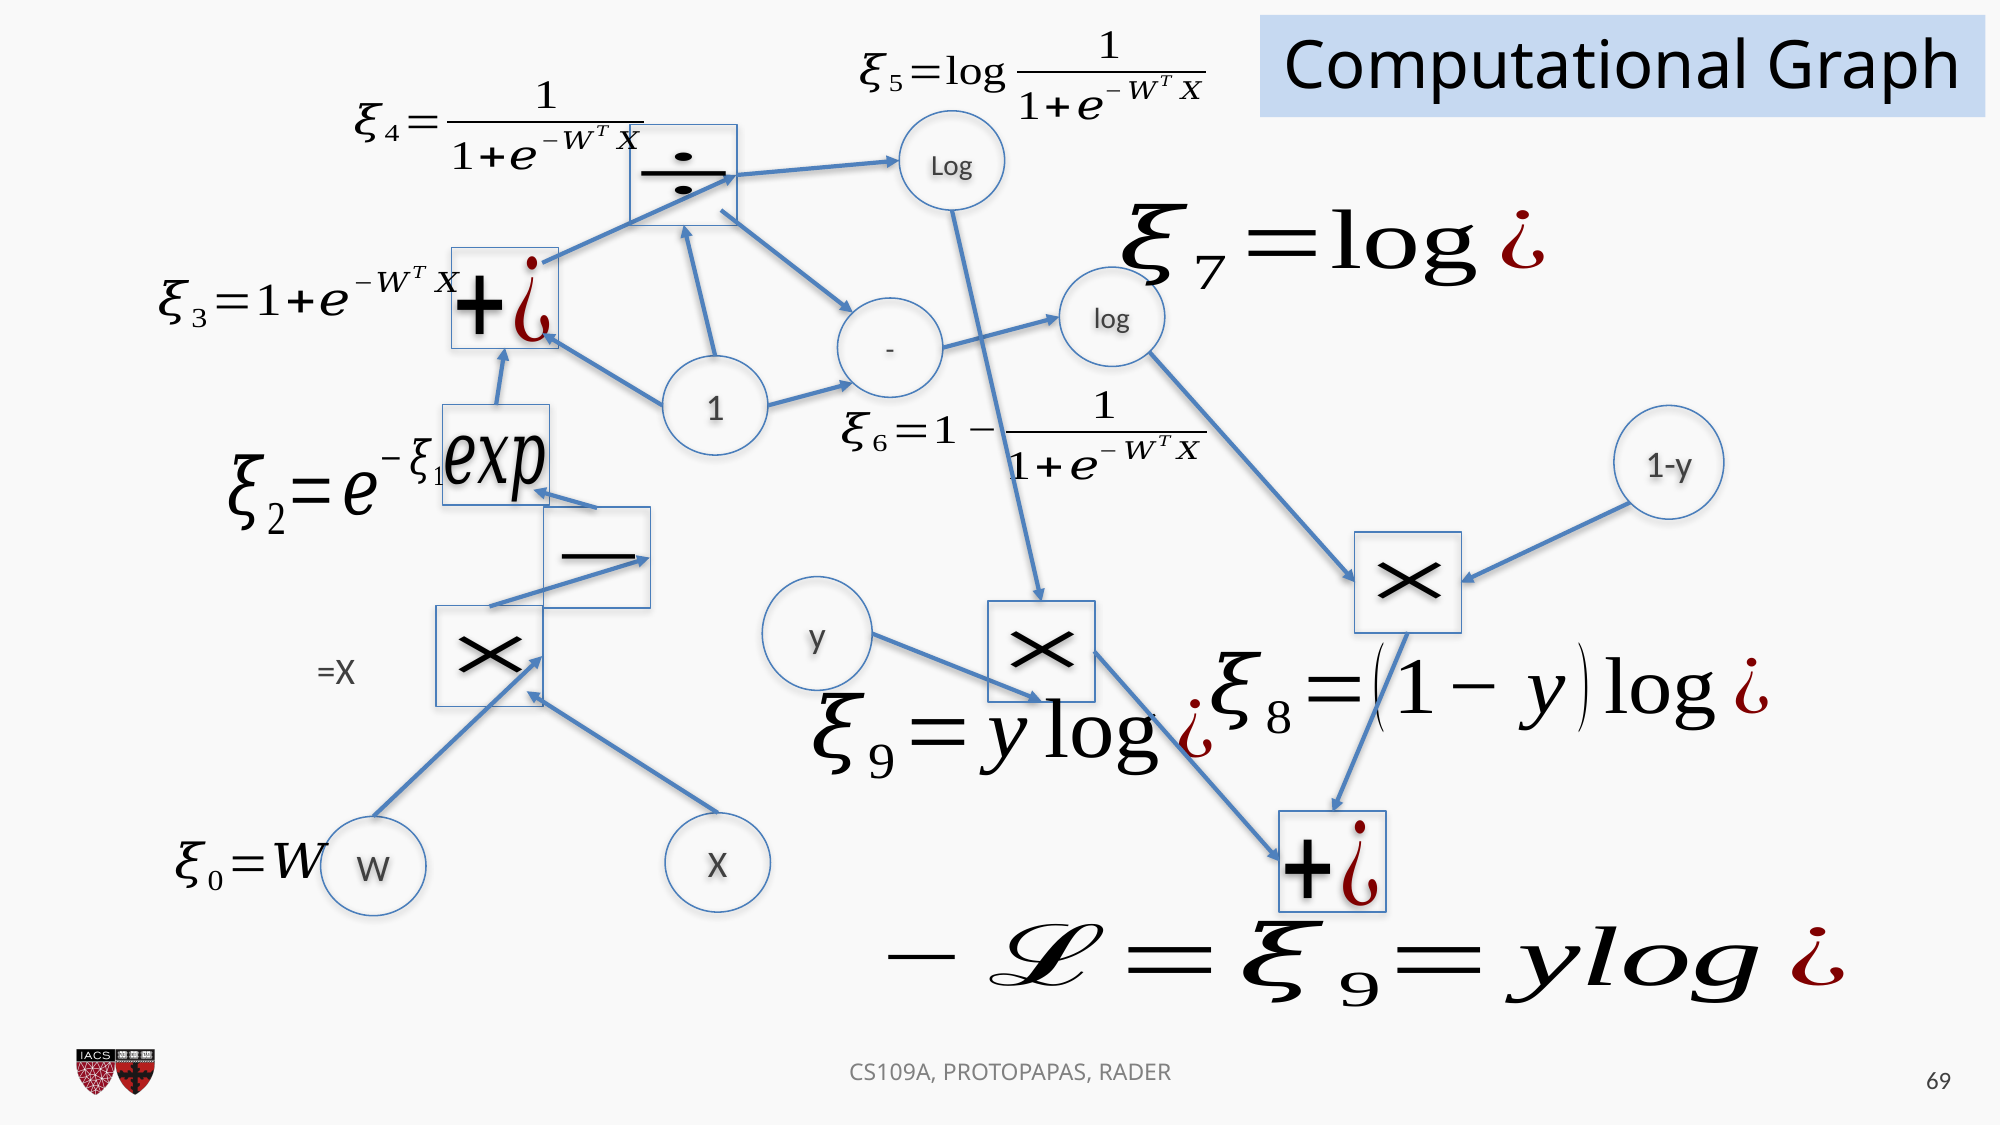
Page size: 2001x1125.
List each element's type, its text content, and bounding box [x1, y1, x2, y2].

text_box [223, 404, 549, 543]
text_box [951, 209, 1042, 600]
picture [75, 1049, 155, 1095]
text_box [170, 816, 427, 916]
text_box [1047, 297, 1054, 315]
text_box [1093, 651, 1296, 827]
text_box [1149, 351, 1371, 548]
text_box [350, 72, 737, 225]
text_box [373, 691, 453, 817]
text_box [736, 160, 850, 176]
text_box 1-y [1613, 404, 1725, 520]
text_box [837, 297, 946, 489]
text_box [1059, 193, 1554, 367]
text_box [942, 316, 946, 348]
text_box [1332, 631, 1409, 813]
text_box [1204, 532, 1774, 744]
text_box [533, 489, 598, 509]
text_box y [761, 575, 863, 689]
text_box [489, 592, 560, 607]
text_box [1047, 316, 1054, 348]
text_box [541, 332, 663, 406]
slide_number 69 [1500, 1050, 1967, 1110]
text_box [495, 347, 506, 406]
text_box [767, 382, 832, 406]
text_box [541, 232, 647, 264]
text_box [855, 22, 1208, 211]
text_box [1047, 356, 1143, 489]
text_box 1 [662, 355, 768, 456]
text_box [226, 594, 543, 706]
text_box Computational Graph [1260, 14, 1986, 118]
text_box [683, 224, 716, 356]
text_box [720, 209, 854, 313]
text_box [1460, 502, 1631, 531]
text_box X [664, 812, 772, 913]
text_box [805, 601, 1219, 791]
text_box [526, 690, 718, 813]
